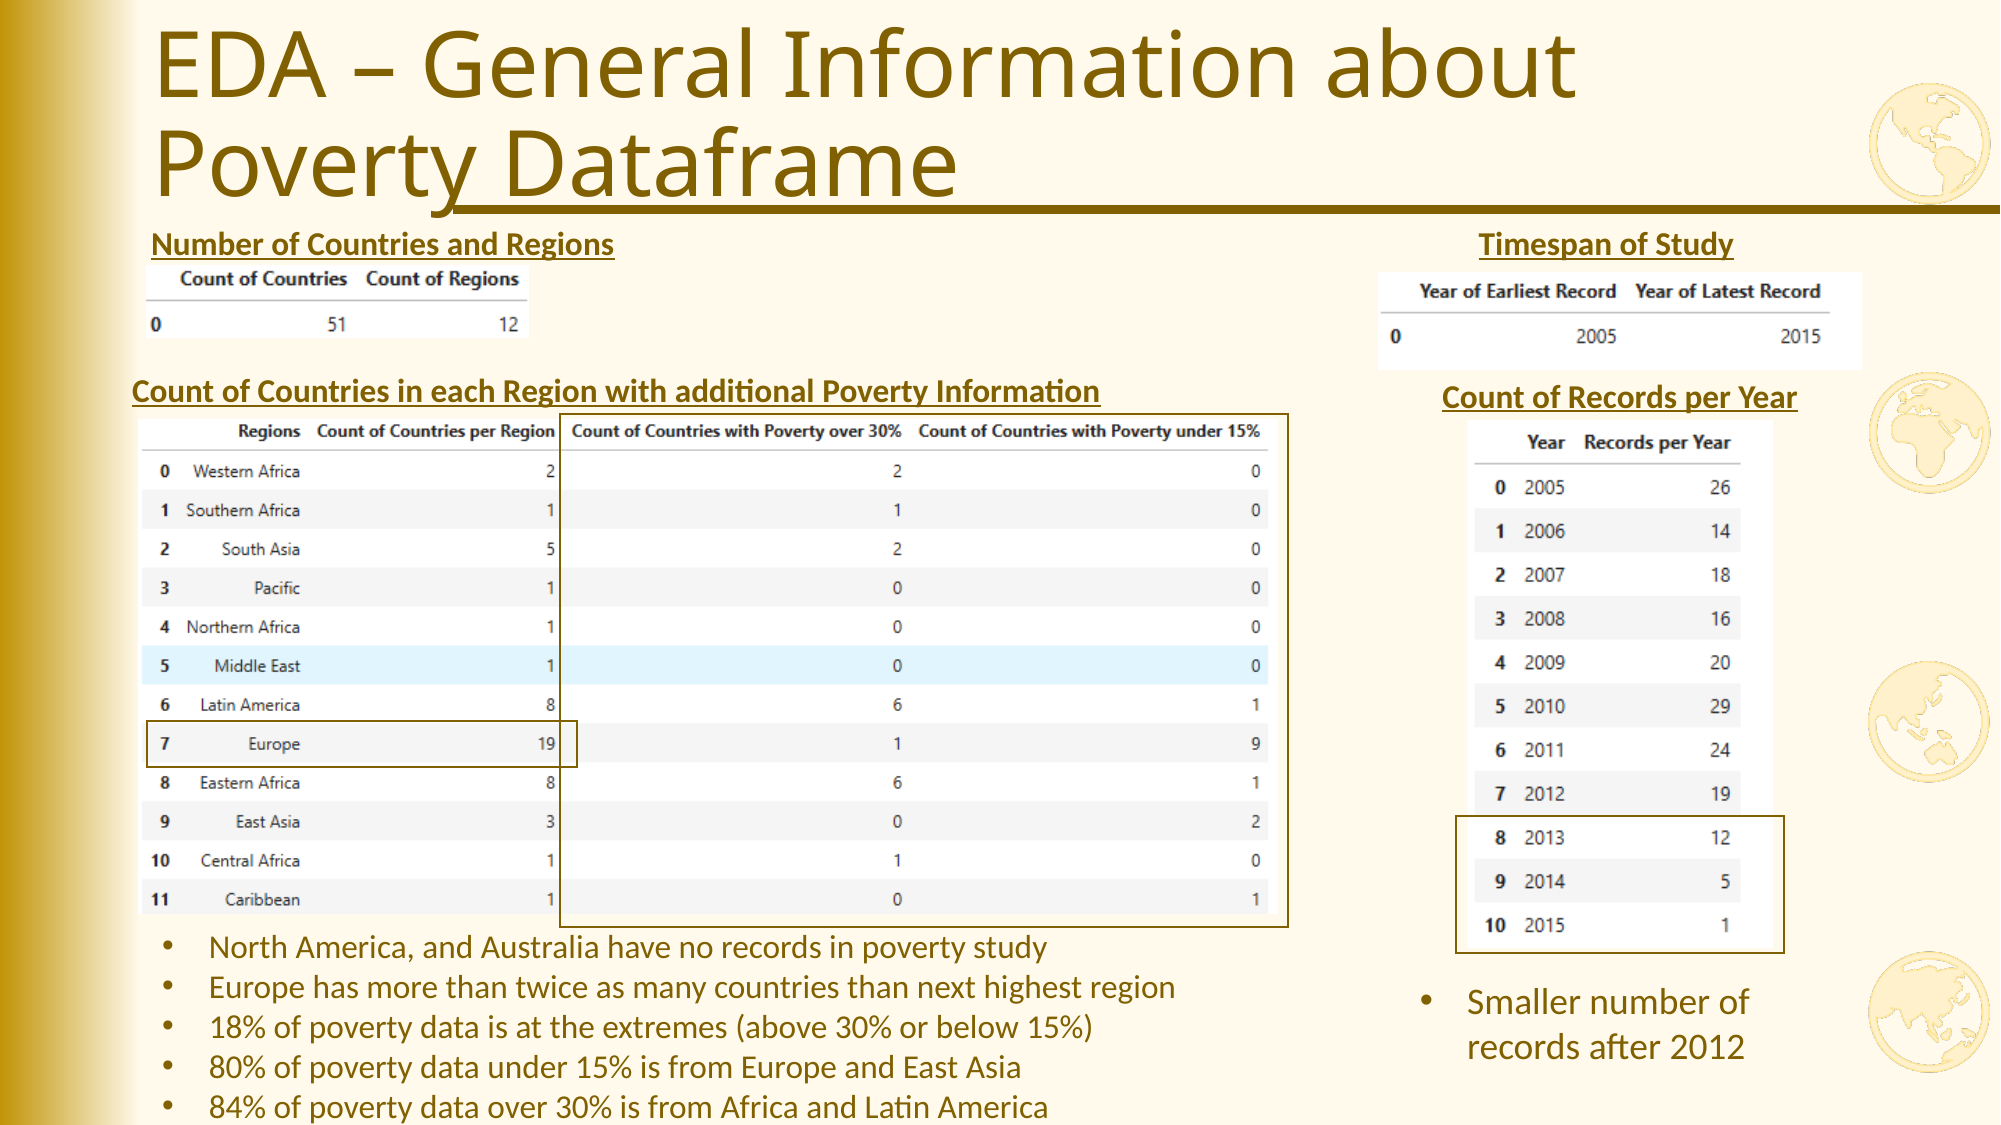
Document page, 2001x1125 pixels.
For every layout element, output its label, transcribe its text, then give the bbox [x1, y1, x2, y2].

picture [138, 419, 1278, 915]
text_box Count of Records per Year [1341, 367, 1899, 423]
text_box North America, and Australia have no records in poverty study Europe has more than twice as many countries than next highest region 18% of poverty data is at the extremes (above 30% or below 15%) 80% of poverty data under 15% is from Europe and East Asia 84% of poverty data over 30% is from Africa and Latin America [147, 917, 1457, 1125]
picture [1854, 68, 2001, 219]
text_box Number of Countries and Regions [104, 214, 662, 270]
picture [1378, 272, 2001, 508]
text_box [559, 413, 1289, 928]
picture [1853, 646, 2001, 797]
text_box Smaller number of records after 2012 [1405, 969, 1855, 1075]
picture [1467, 420, 1774, 948]
text_box Count of Countries in each Region with additional Poverty Information [79, 361, 1154, 417]
picture [146, 265, 529, 338]
picture [1854, 938, 2001, 1089]
text_box [1455, 815, 1785, 954]
text_box Timespan of Study [1327, 214, 1885, 270]
title EDA – General Information about Poverty Dataframe [137, 48, 1863, 187]
